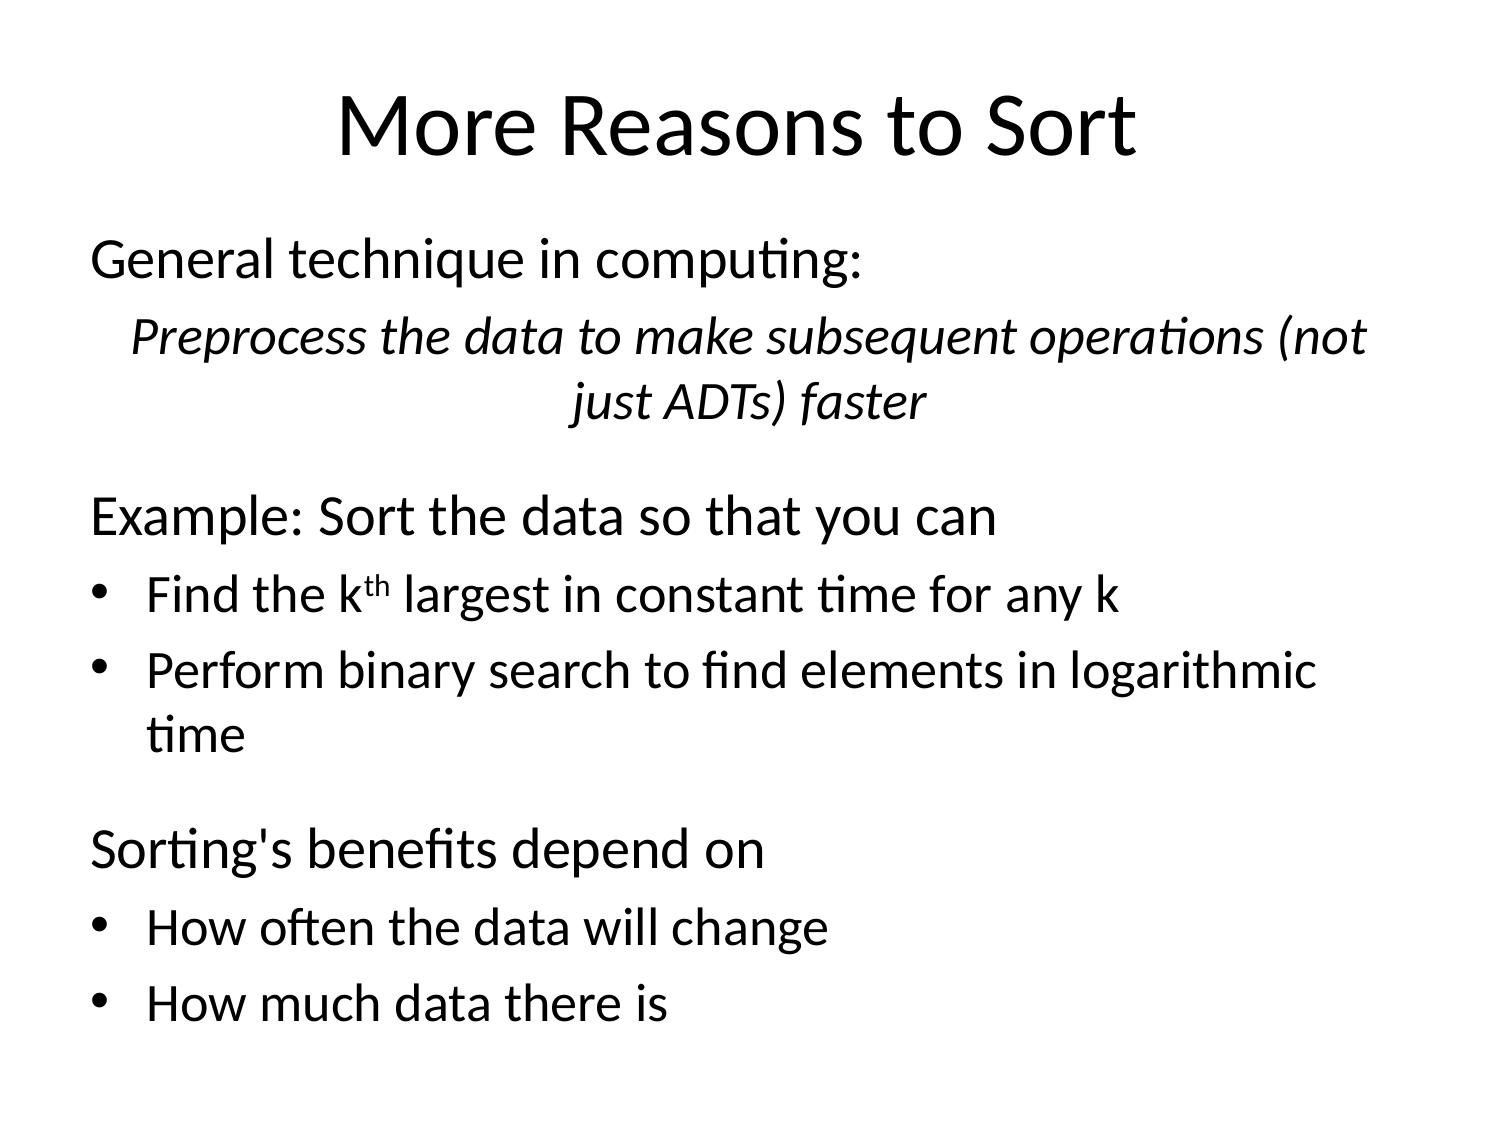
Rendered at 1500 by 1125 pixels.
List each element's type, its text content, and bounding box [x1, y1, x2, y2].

list General technique in computing: Preprocess the data to make subsequent operations (not just ADTs) faster Example: Sort the data so that you can Find the kth largest in constant time for any k Perform binary search to find elements in logarithmic time Sorting's benefits depend on How often the data will change How much data there is [75, 212, 1425, 1005]
title More Reasons to Sort [62, 24, 1413, 213]
